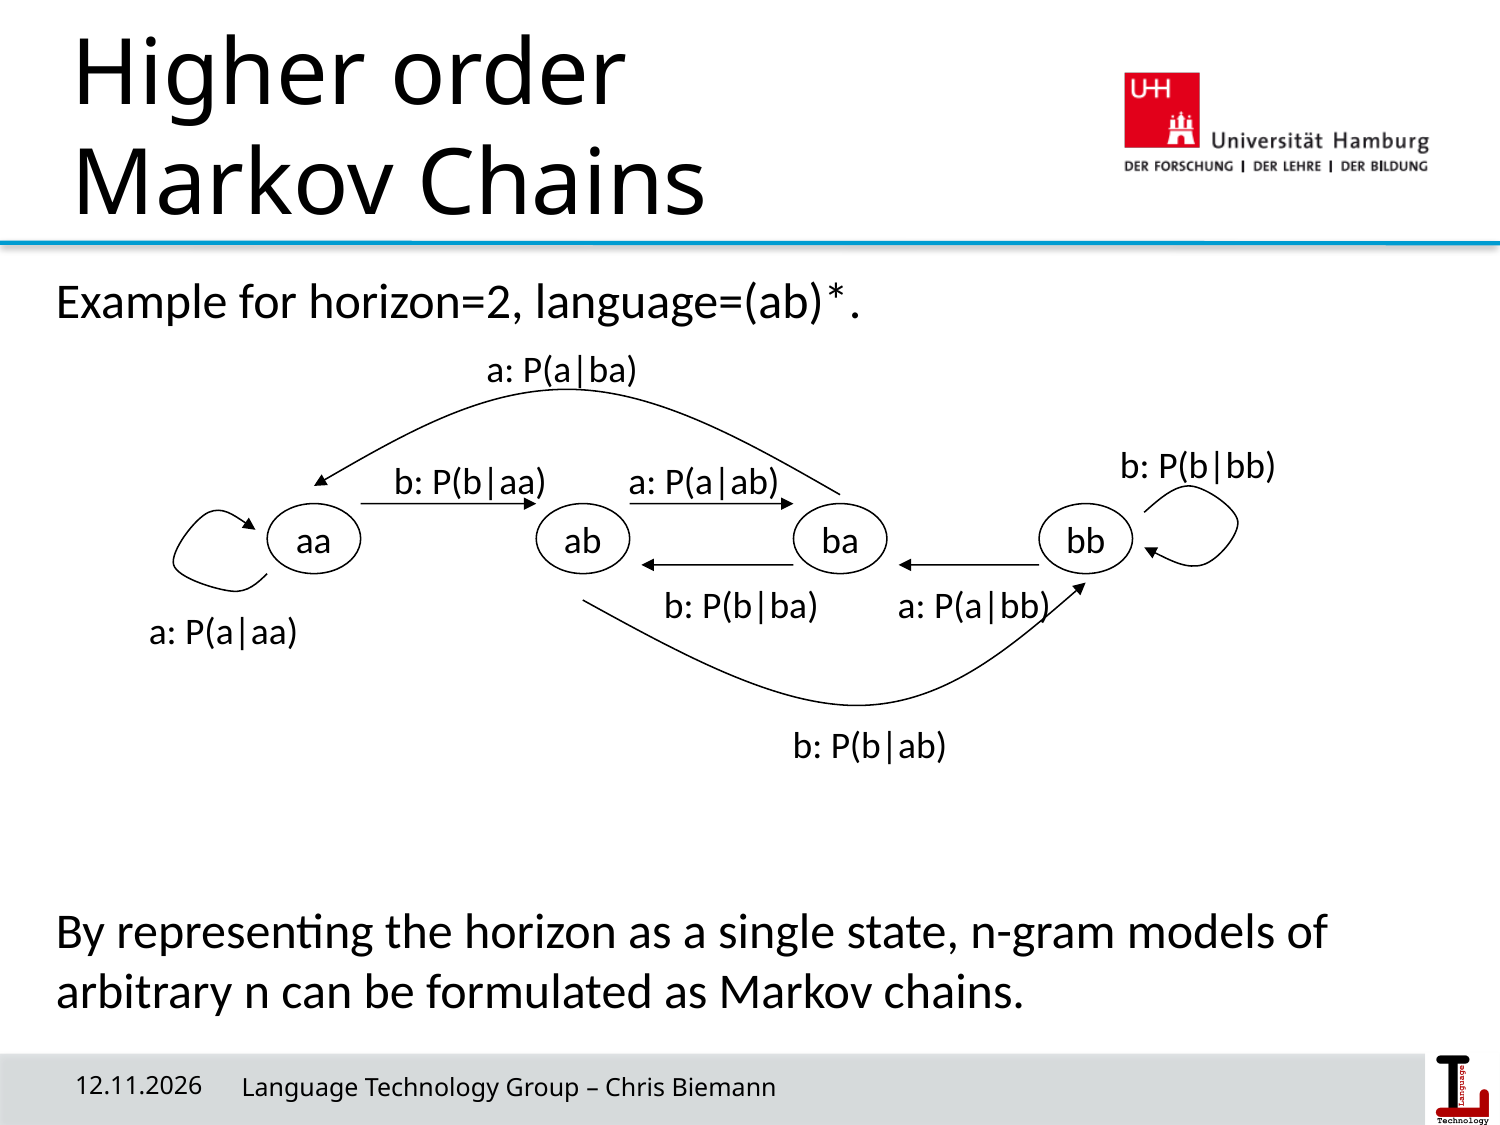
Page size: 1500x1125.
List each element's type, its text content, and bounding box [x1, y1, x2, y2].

picture [1425, 1052, 1500, 1125]
list Example for horizon=2, language=(ab)*. By representing the horizon as a single state, n-gram models of arbitrary n can be formulated as Markov chains. [41, 261, 1459, 1047]
text_box 24/04/19 [74, 1056, 224, 1117]
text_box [138, 337, 1288, 775]
text_box Language Technology Group – Chris Biemann [235, 1056, 978, 1117]
title Higher order Markov Chains [57, 5, 1186, 143]
